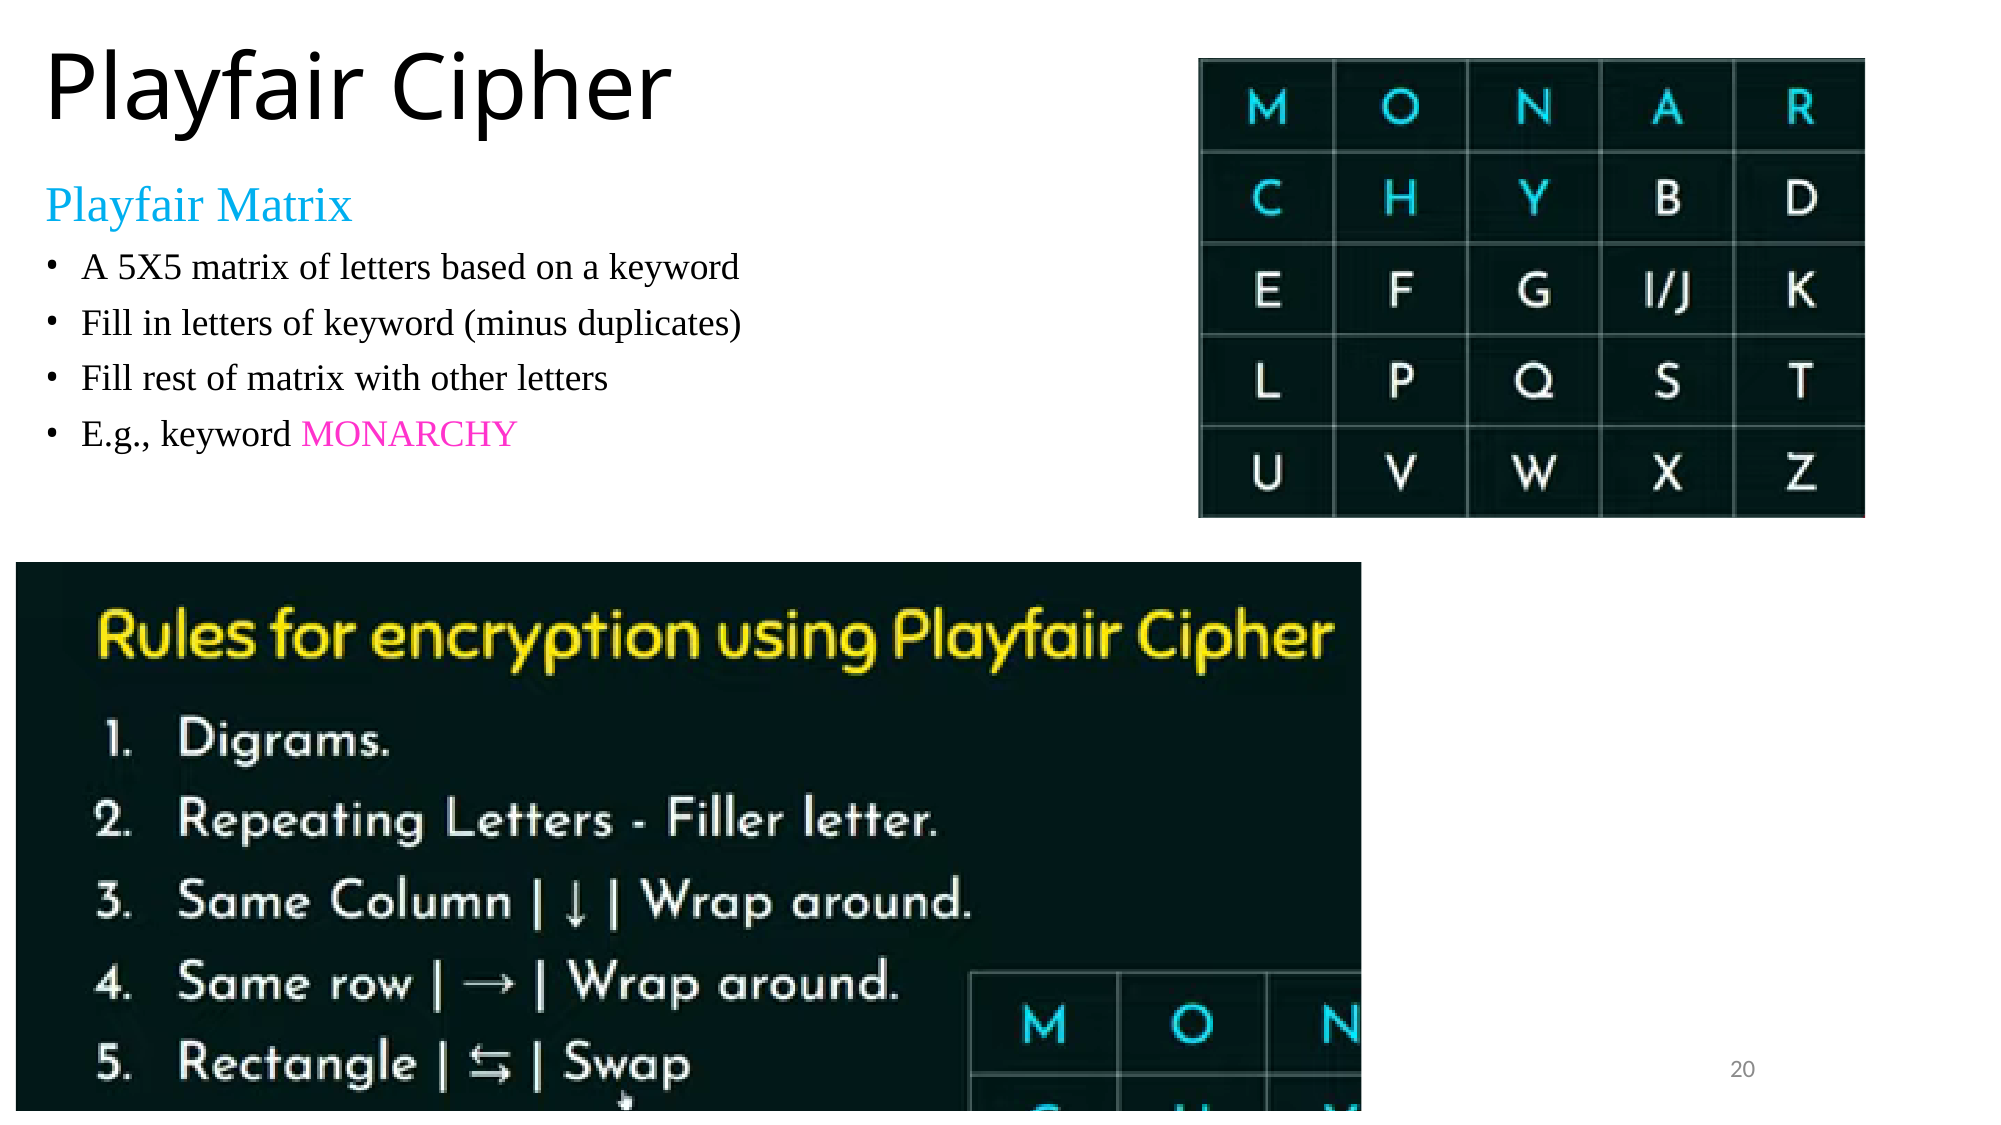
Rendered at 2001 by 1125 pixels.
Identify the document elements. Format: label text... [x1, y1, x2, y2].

text_box Playfair Matrix A 5X5 matrix of letters based on a keyword Fill in letters of keyword (minus duplicates) Fill rest of matrix with other letters E.g., keyword MONARCHY [43, 157, 1149, 455]
title Playfair Cipher [42, 0, 1055, 178]
picture [1198, 58, 1866, 518]
picture [15, 562, 1362, 1111]
slide_number 20 [1418, 746, 1756, 1125]
